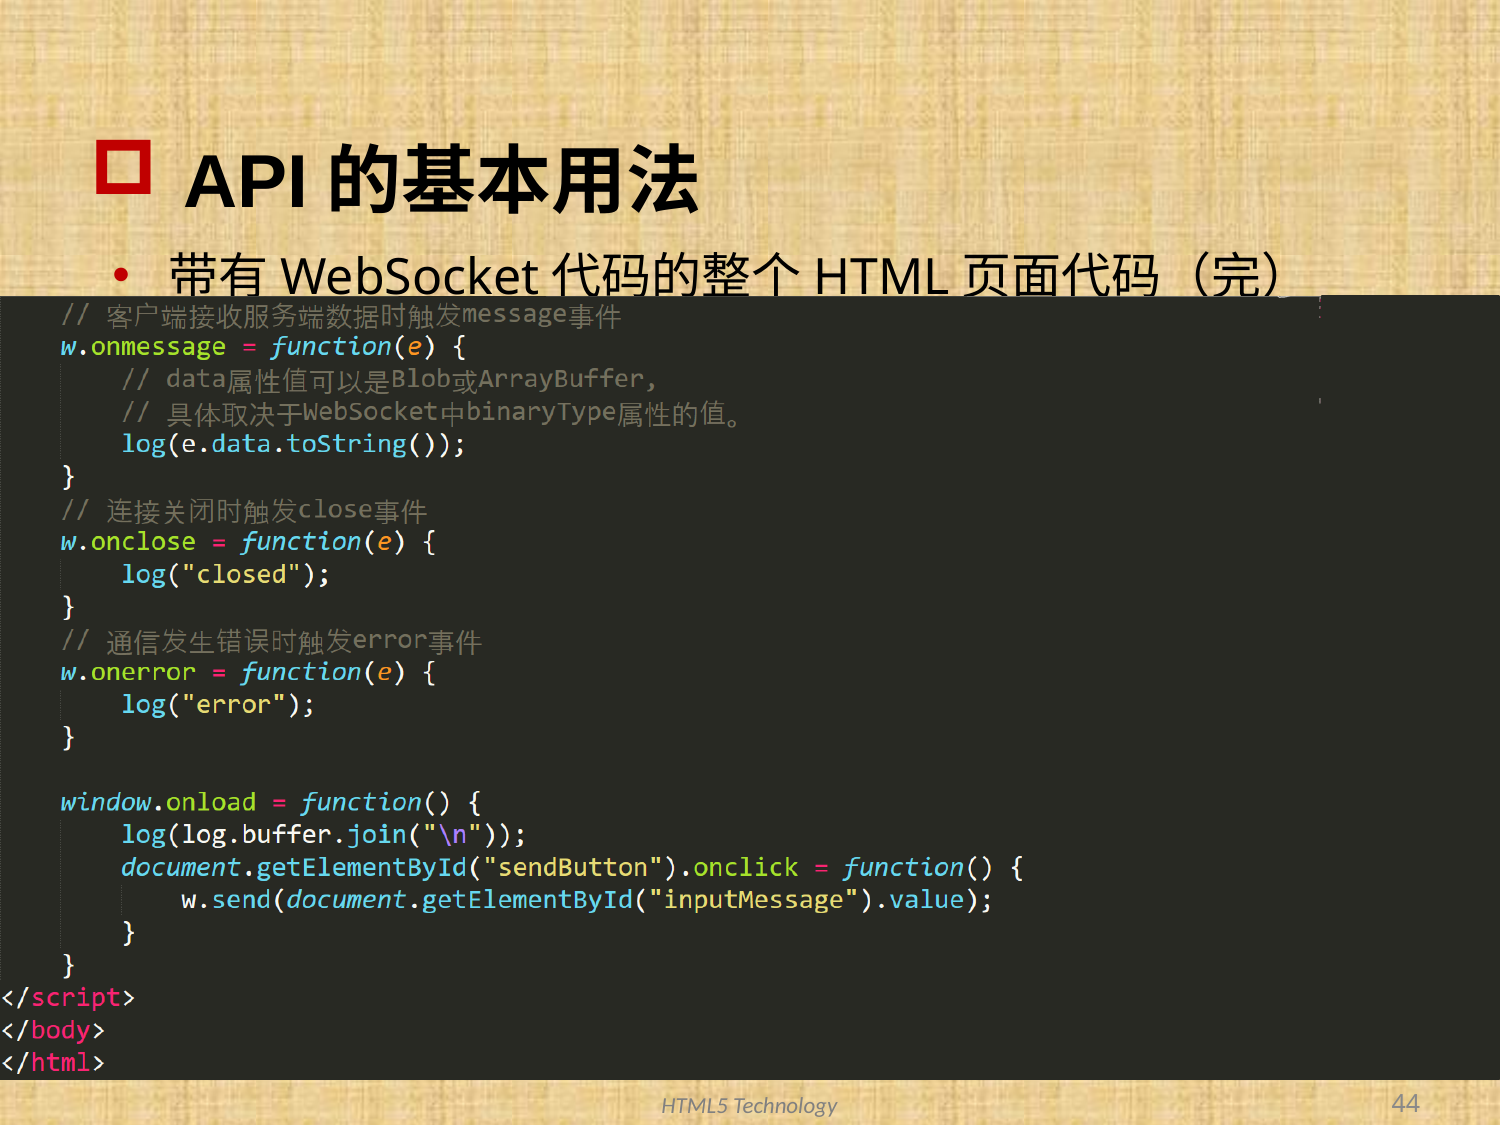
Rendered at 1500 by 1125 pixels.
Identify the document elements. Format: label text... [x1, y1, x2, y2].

text_box 带有WebSocket代码的整个HTML页面代码（完） [97, 228, 1402, 294]
slide_number 44 [1097, 1088, 1436, 1125]
footer HTML5 Technology [482, 1088, 1017, 1125]
picture [0, 1080, 1500, 1125]
title API的基本用法 [75, 124, 1491, 271]
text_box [0, 295, 1500, 1080]
picture [0, 0, 1500, 295]
